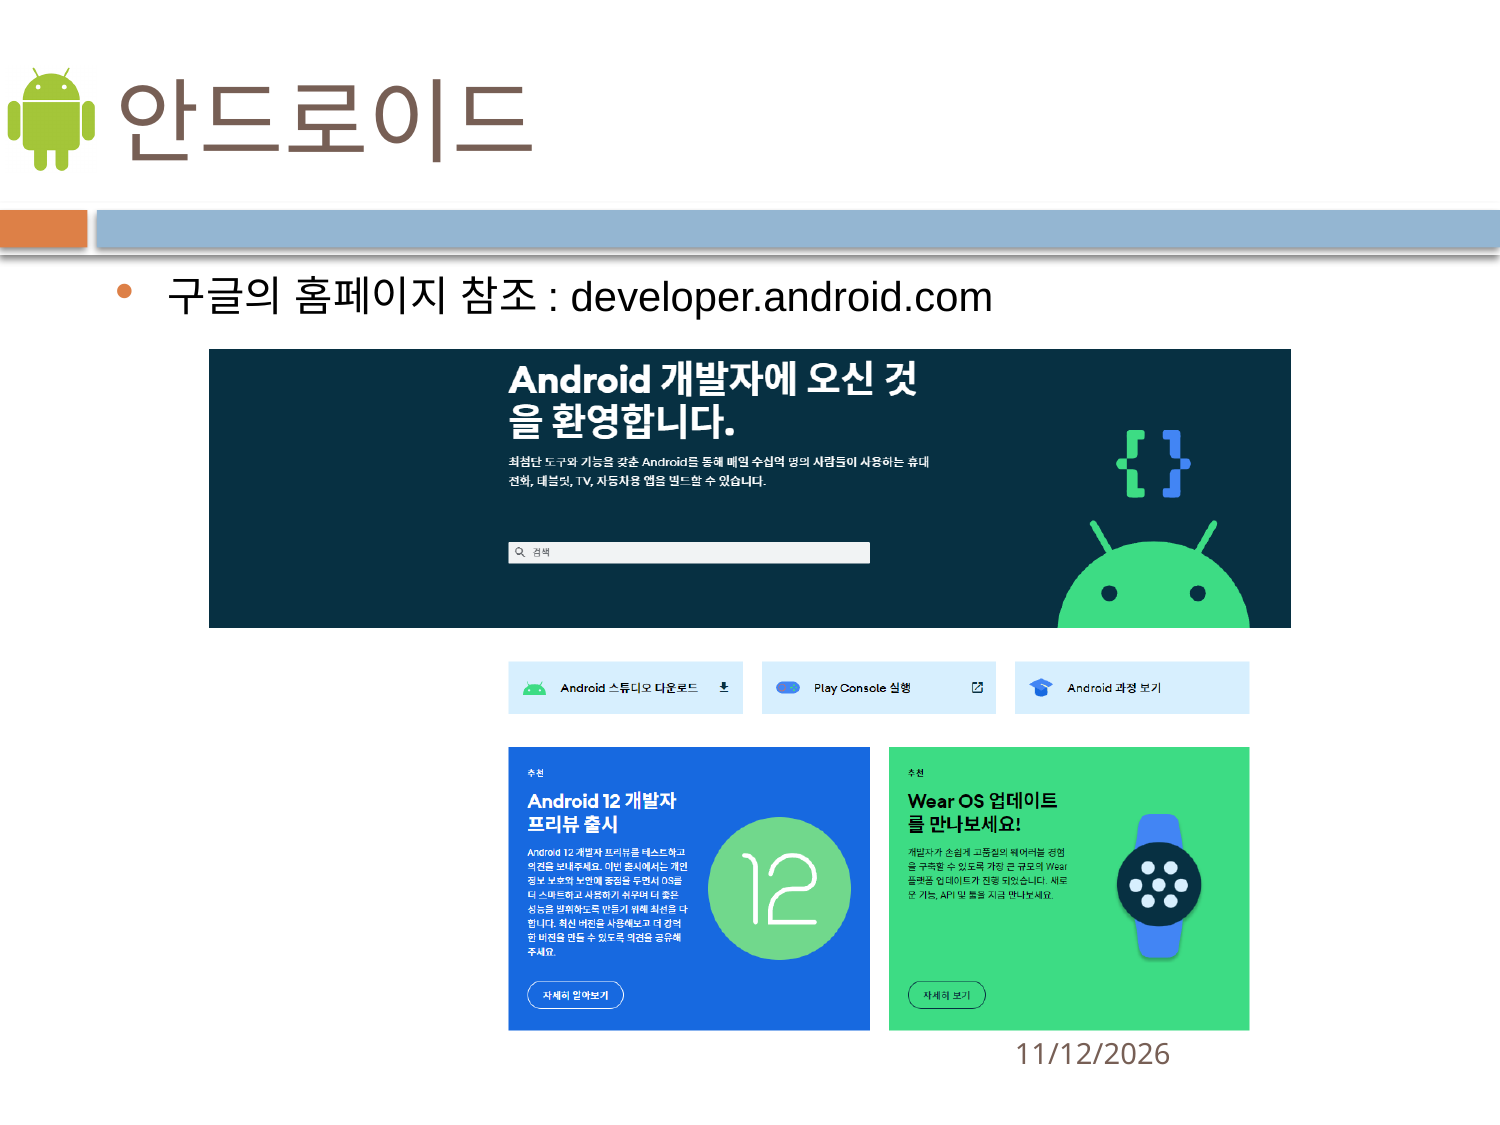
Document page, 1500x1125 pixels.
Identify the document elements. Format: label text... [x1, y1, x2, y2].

picture [209, 349, 1291, 1038]
list 구글의 홈페이지 참조: developer.android.com [100, 262, 1438, 1000]
title 안드로이드 [100, 37, 1438, 200]
picture [5, 65, 97, 173]
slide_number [999, 1025, 1438, 1085]
